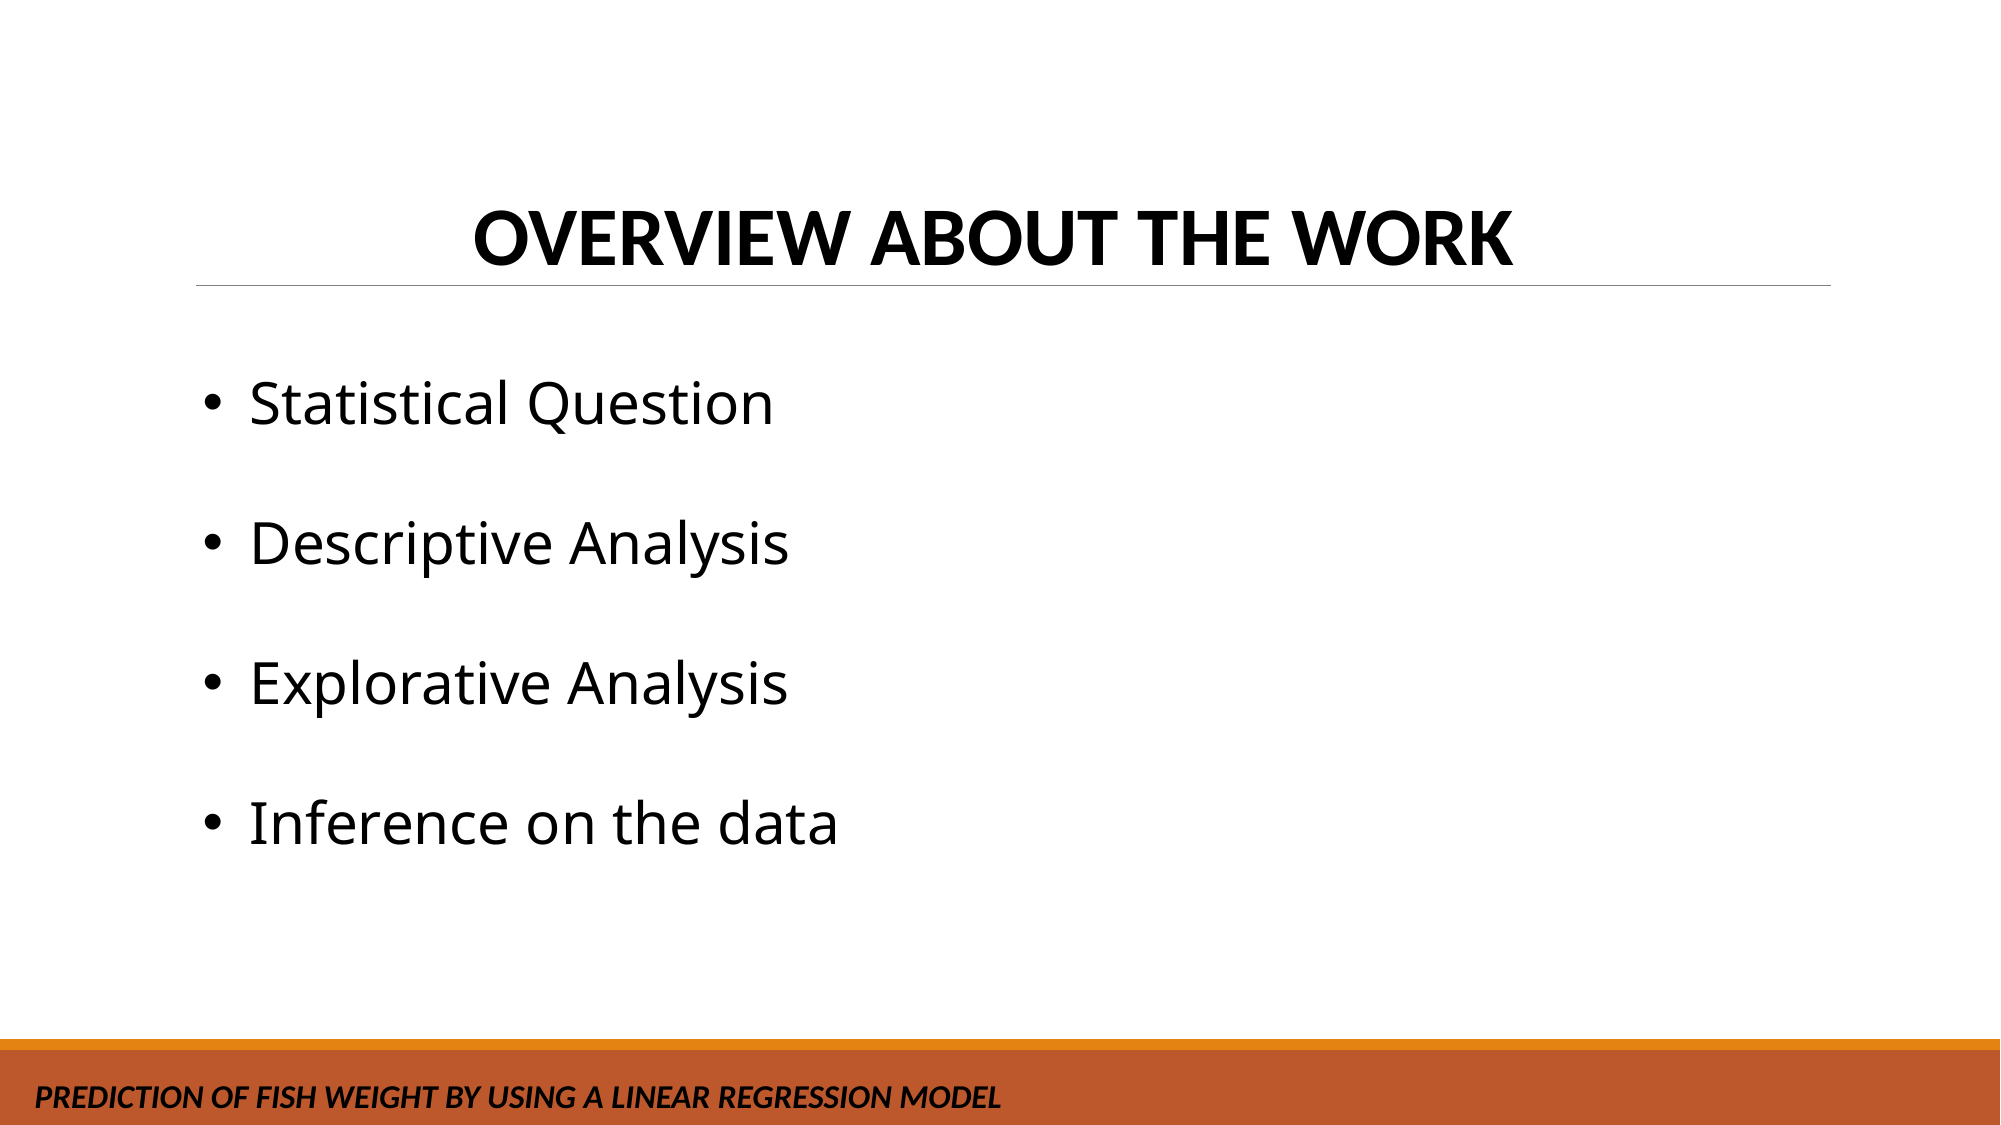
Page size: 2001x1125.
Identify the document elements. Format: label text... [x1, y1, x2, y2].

text_box Statistical Question Descriptive Analysis Explorative Analysis Inference on the data [188, 358, 1523, 864]
text_box OVERVIEW ABOUT THE WORK [430, 174, 1557, 290]
footer Prediction of fish weight by using a linear Regression Model [0, 1065, 1039, 1125]
